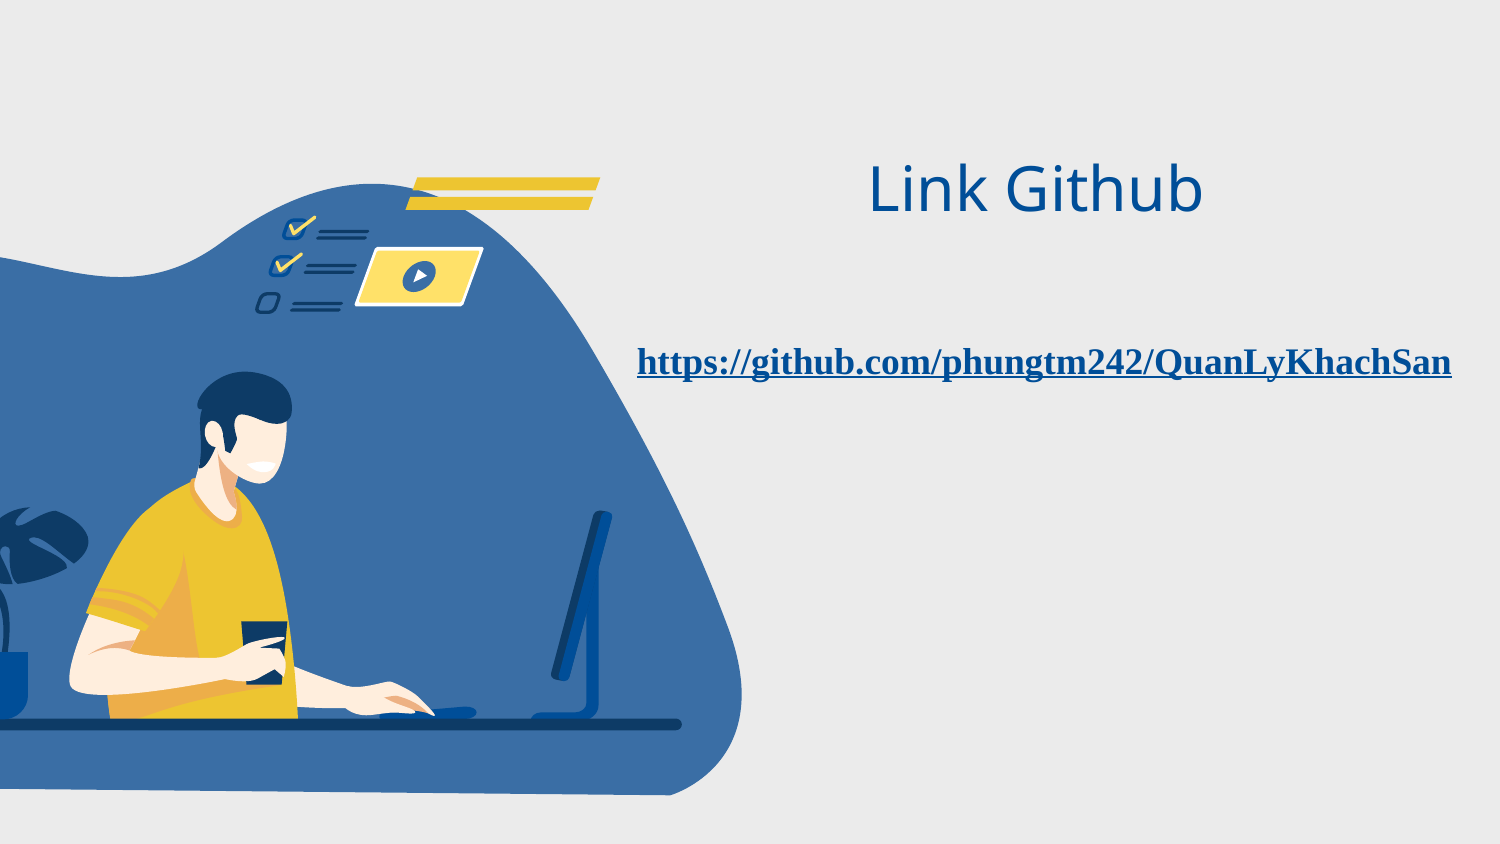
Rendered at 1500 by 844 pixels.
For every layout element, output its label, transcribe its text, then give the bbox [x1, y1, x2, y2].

text_box https://github.com/phungtm242/QuanLyKhachSan [785, 306, 1494, 390]
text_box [0, 177, 780, 796]
title Link Github [852, 115, 1371, 240]
